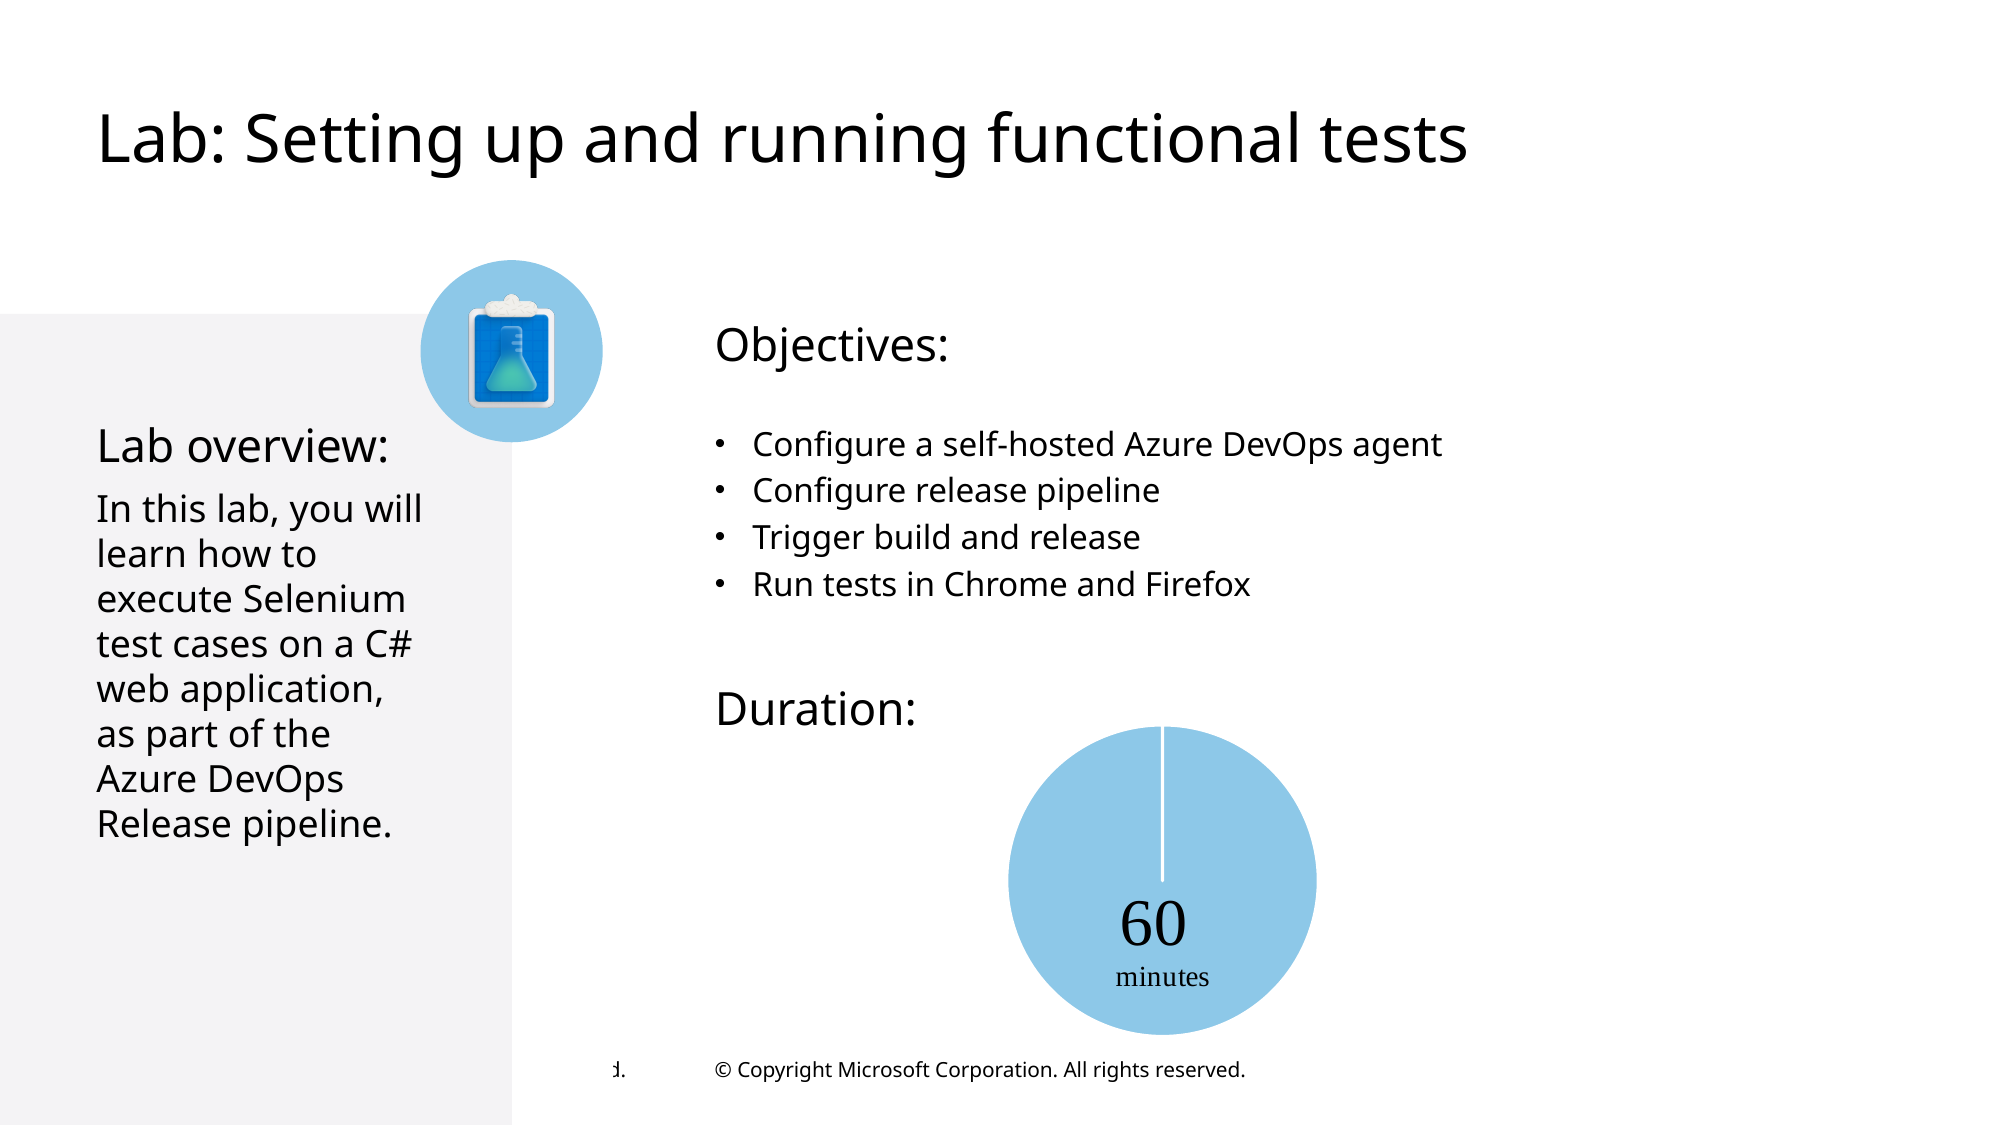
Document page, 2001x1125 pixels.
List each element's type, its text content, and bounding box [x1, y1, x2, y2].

list Lab overview: In this lab, you will learn how to execute Selenium test cases on a C# web application, as part of the Azure DevOps Release pipeline. [96, 416, 430, 498]
list Configure a self-hosted Azure DevOps agent Configure release pipeline Trigger build and release Run tests in Chrome and Firefox [714, 422, 1595, 543]
title Lab: Setting up and running functional tests [96, 96, 1903, 177]
chart [918, 718, 1407, 1044]
picture [454, 294, 569, 408]
list Objectives: [714, 316, 1595, 372]
text_box Duration: [714, 679, 1611, 735]
